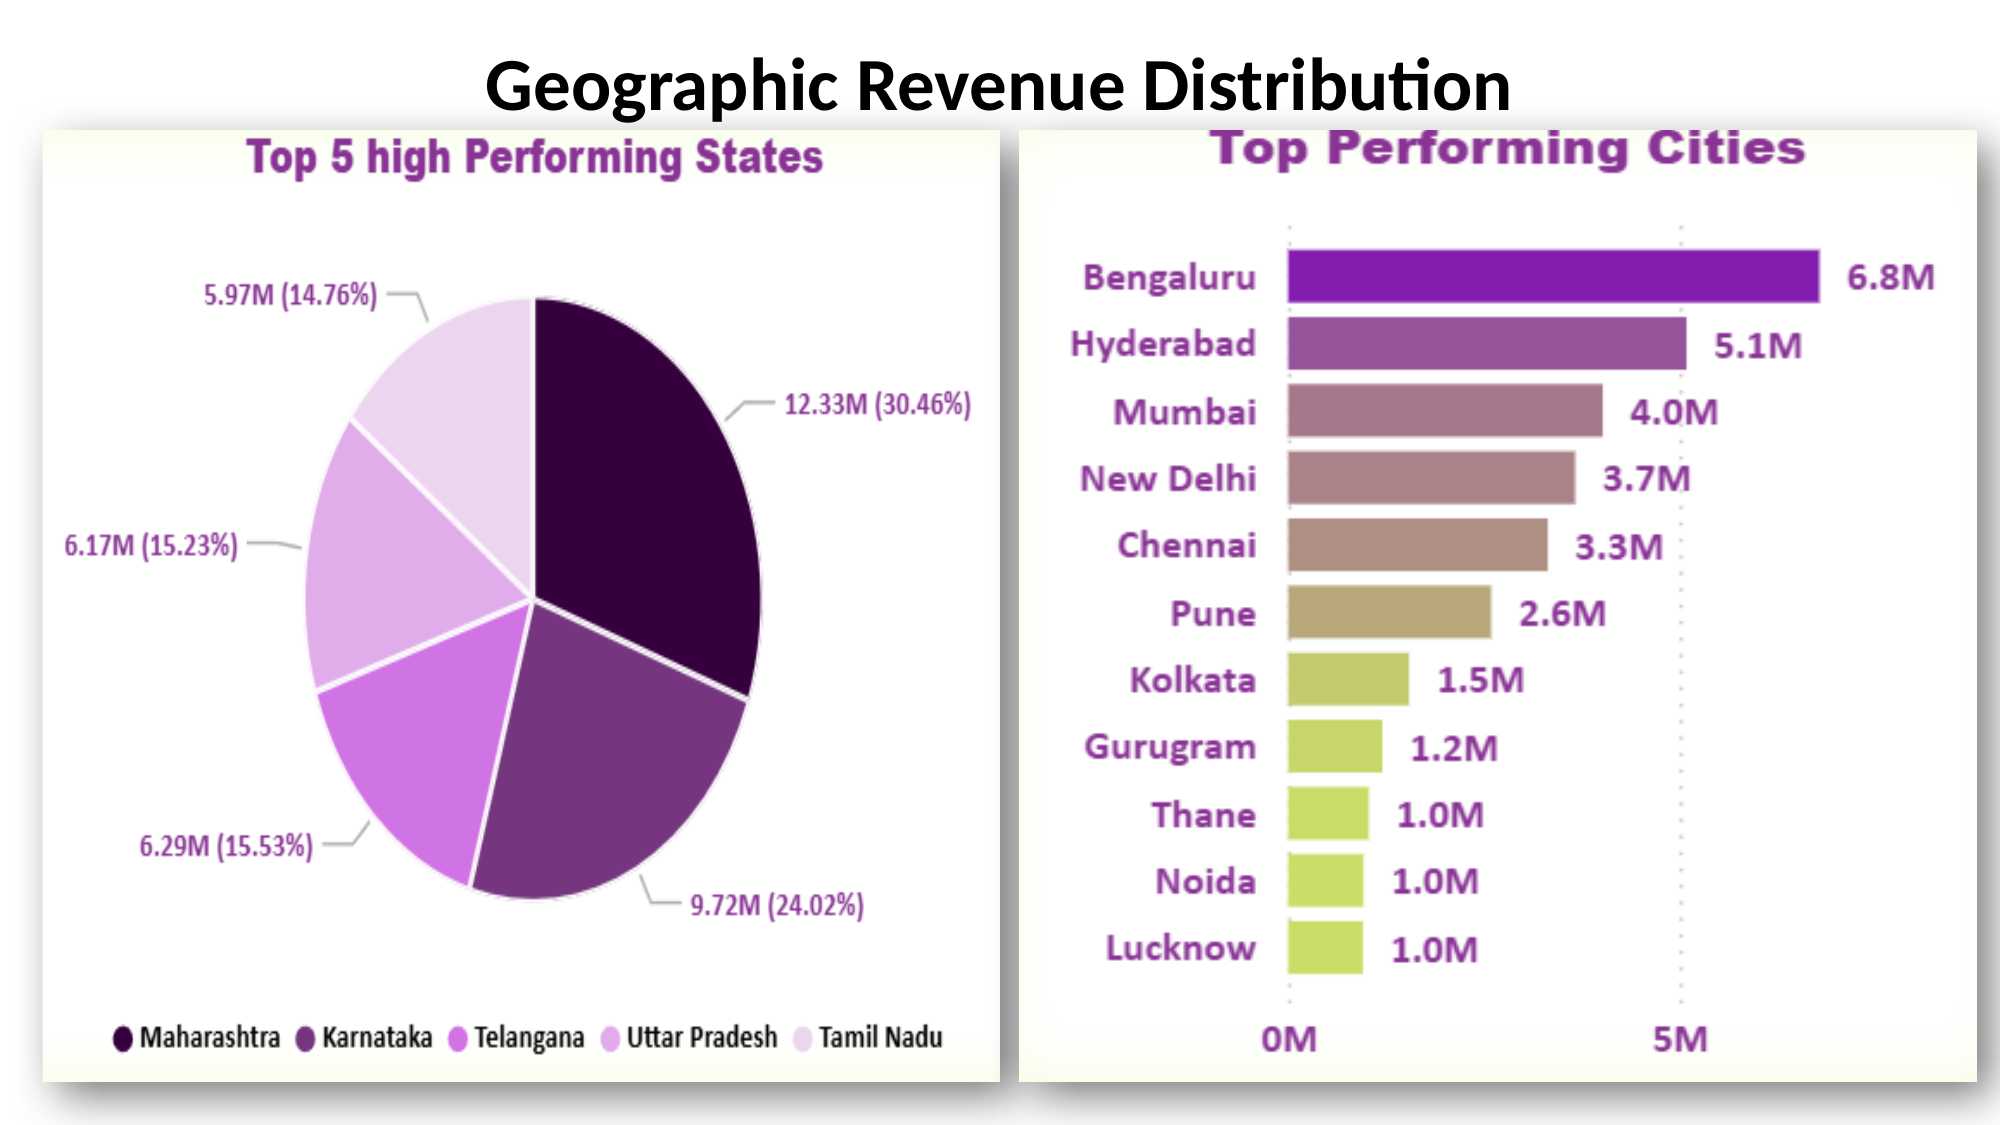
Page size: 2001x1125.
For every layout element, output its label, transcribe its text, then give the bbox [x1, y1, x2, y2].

picture [1018, 130, 1977, 1082]
picture [42, 130, 1001, 1082]
text_box Geographic Revenue Distribution [375, 10, 1625, 108]
